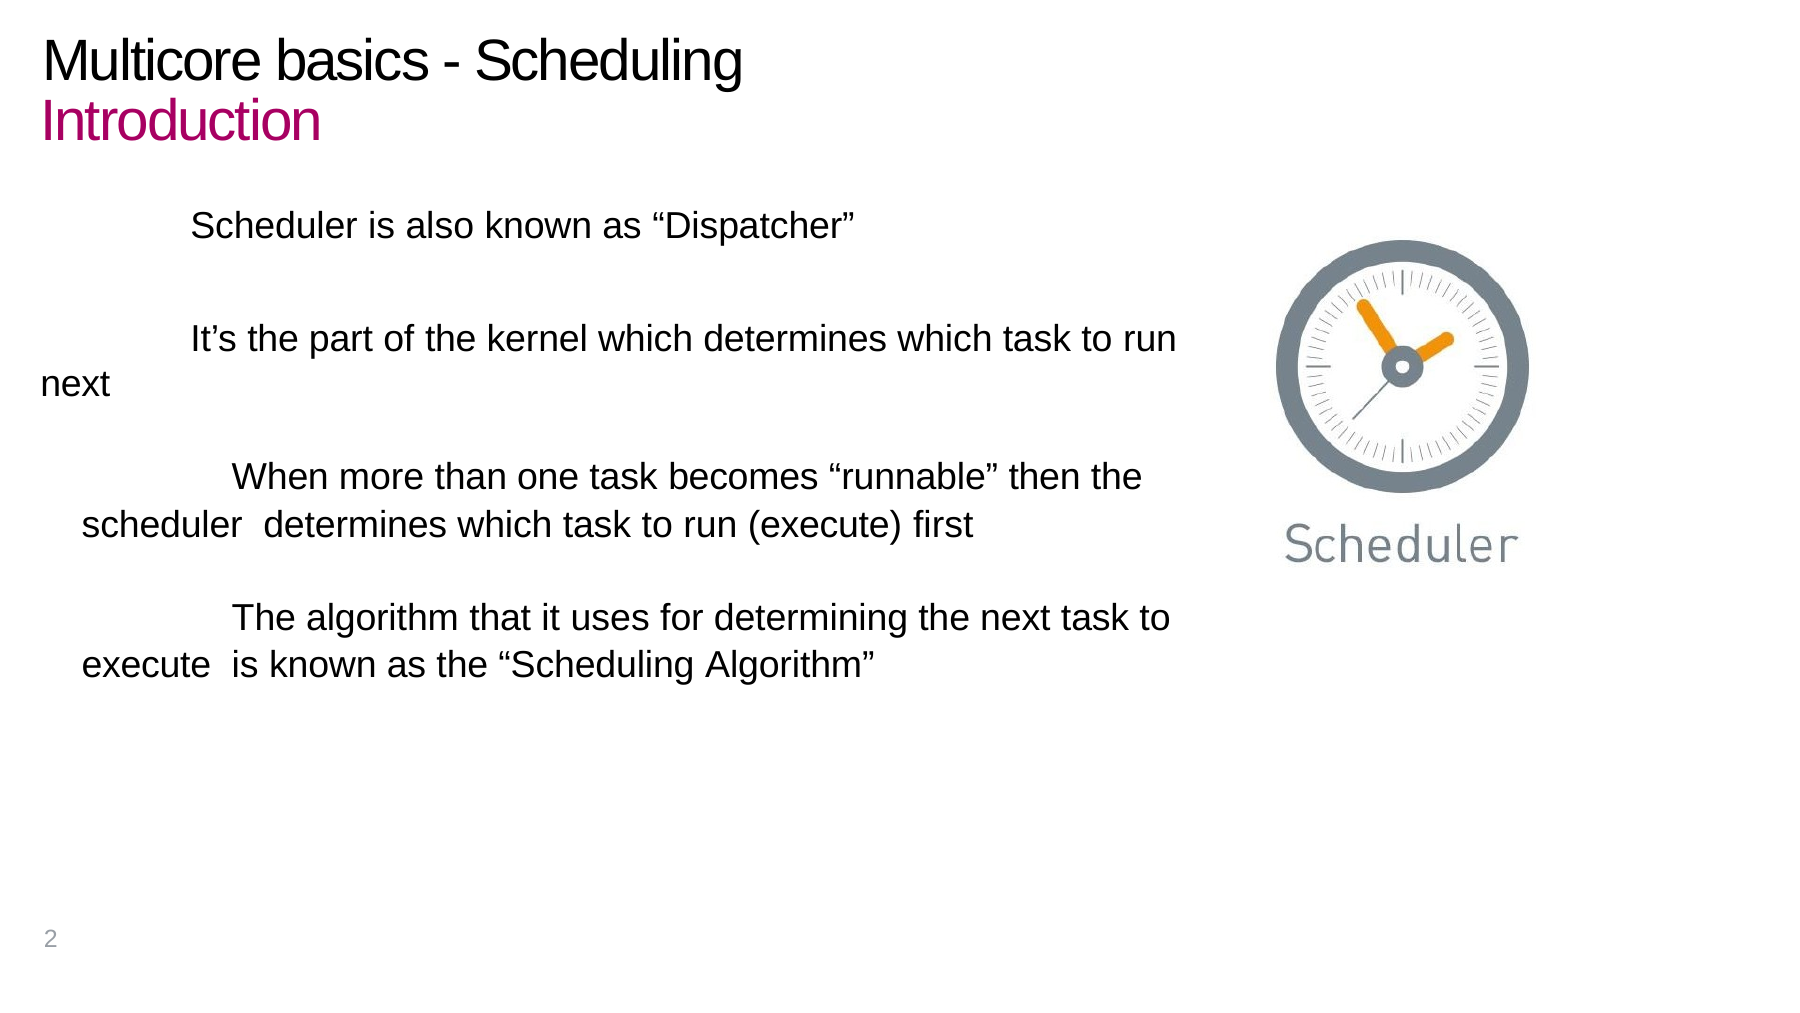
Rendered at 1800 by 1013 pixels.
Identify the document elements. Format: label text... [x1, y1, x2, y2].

title Multicore basics - Scheduling Introduction [39, 30, 805, 169]
text_box [1269, 235, 1536, 568]
text_box  Scheduler is also known as “Dispatcher”  It’s the part of the kernel which determines which task to run next  When more than one task becomes “runnable” then the scheduler determines which task to run (execute) first  The algorithm that it uses for determining the next task to execute is known as the “Scheduling Algorithm” [40, 200, 1188, 686]
text_box 2 [41, 922, 60, 953]
